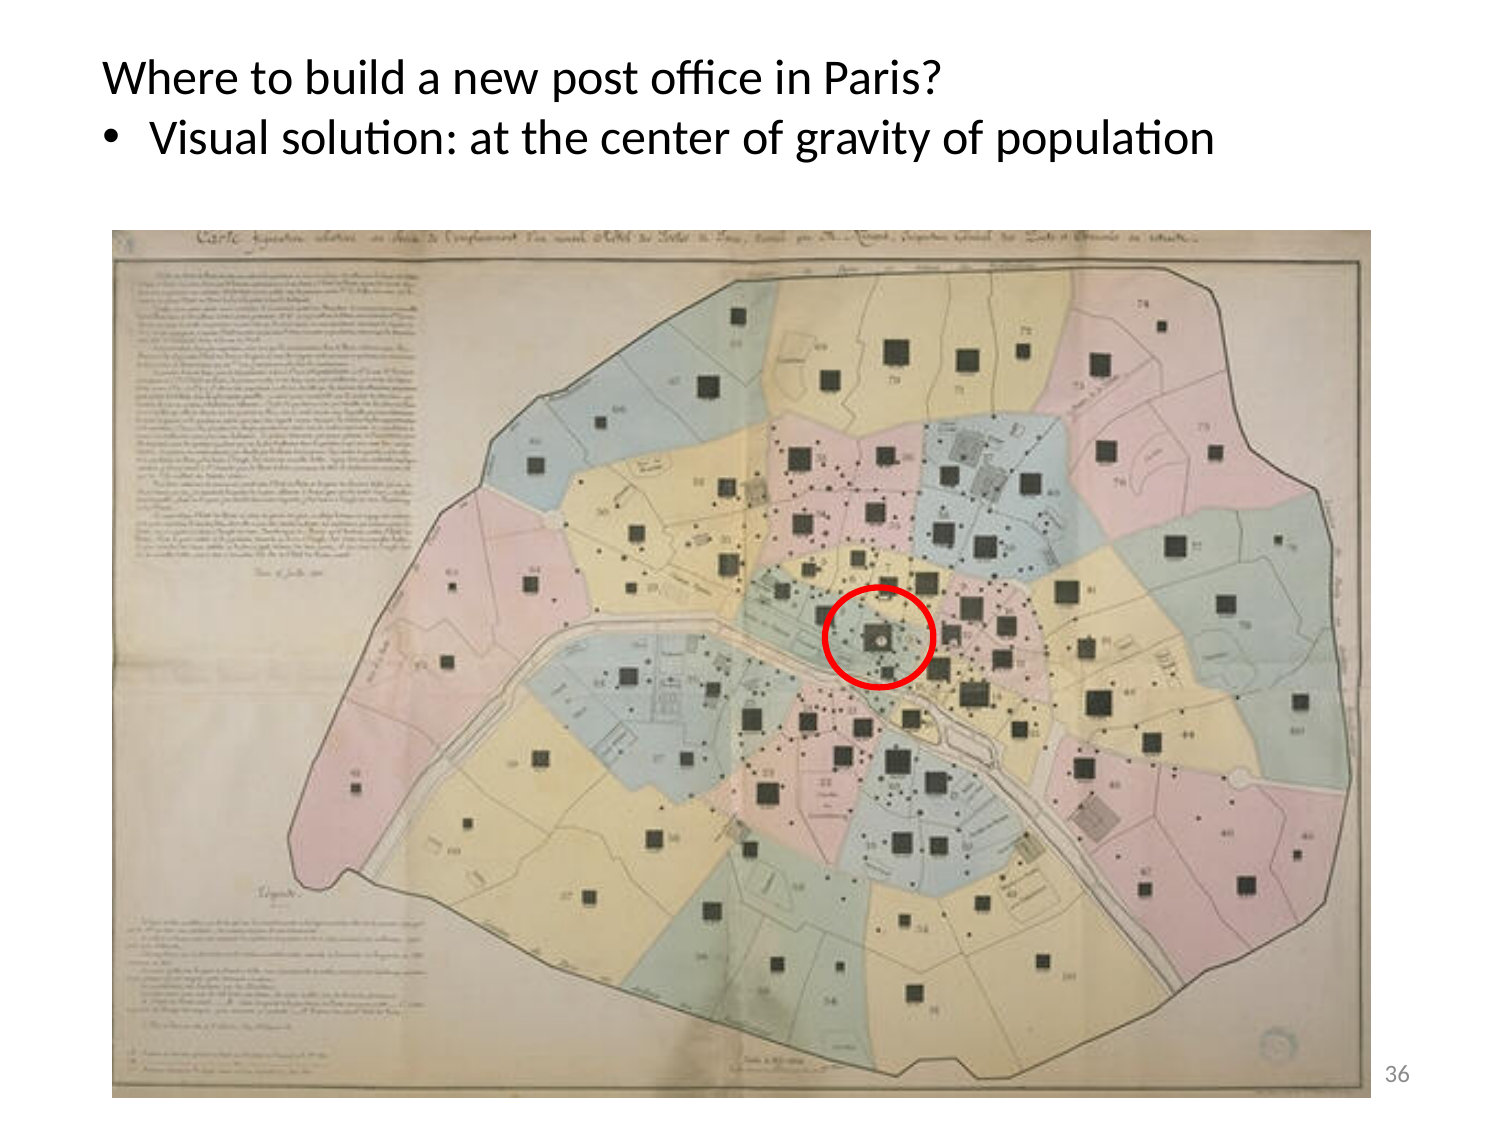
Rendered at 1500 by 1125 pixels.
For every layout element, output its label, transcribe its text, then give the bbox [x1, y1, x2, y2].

picture [112, 230, 1372, 1099]
slide_number 36 [1374, 1042, 1425, 1103]
text_box Where to build a new post office in Paris? Visual solution: at the center of gravity of population [87, 37, 1371, 173]
